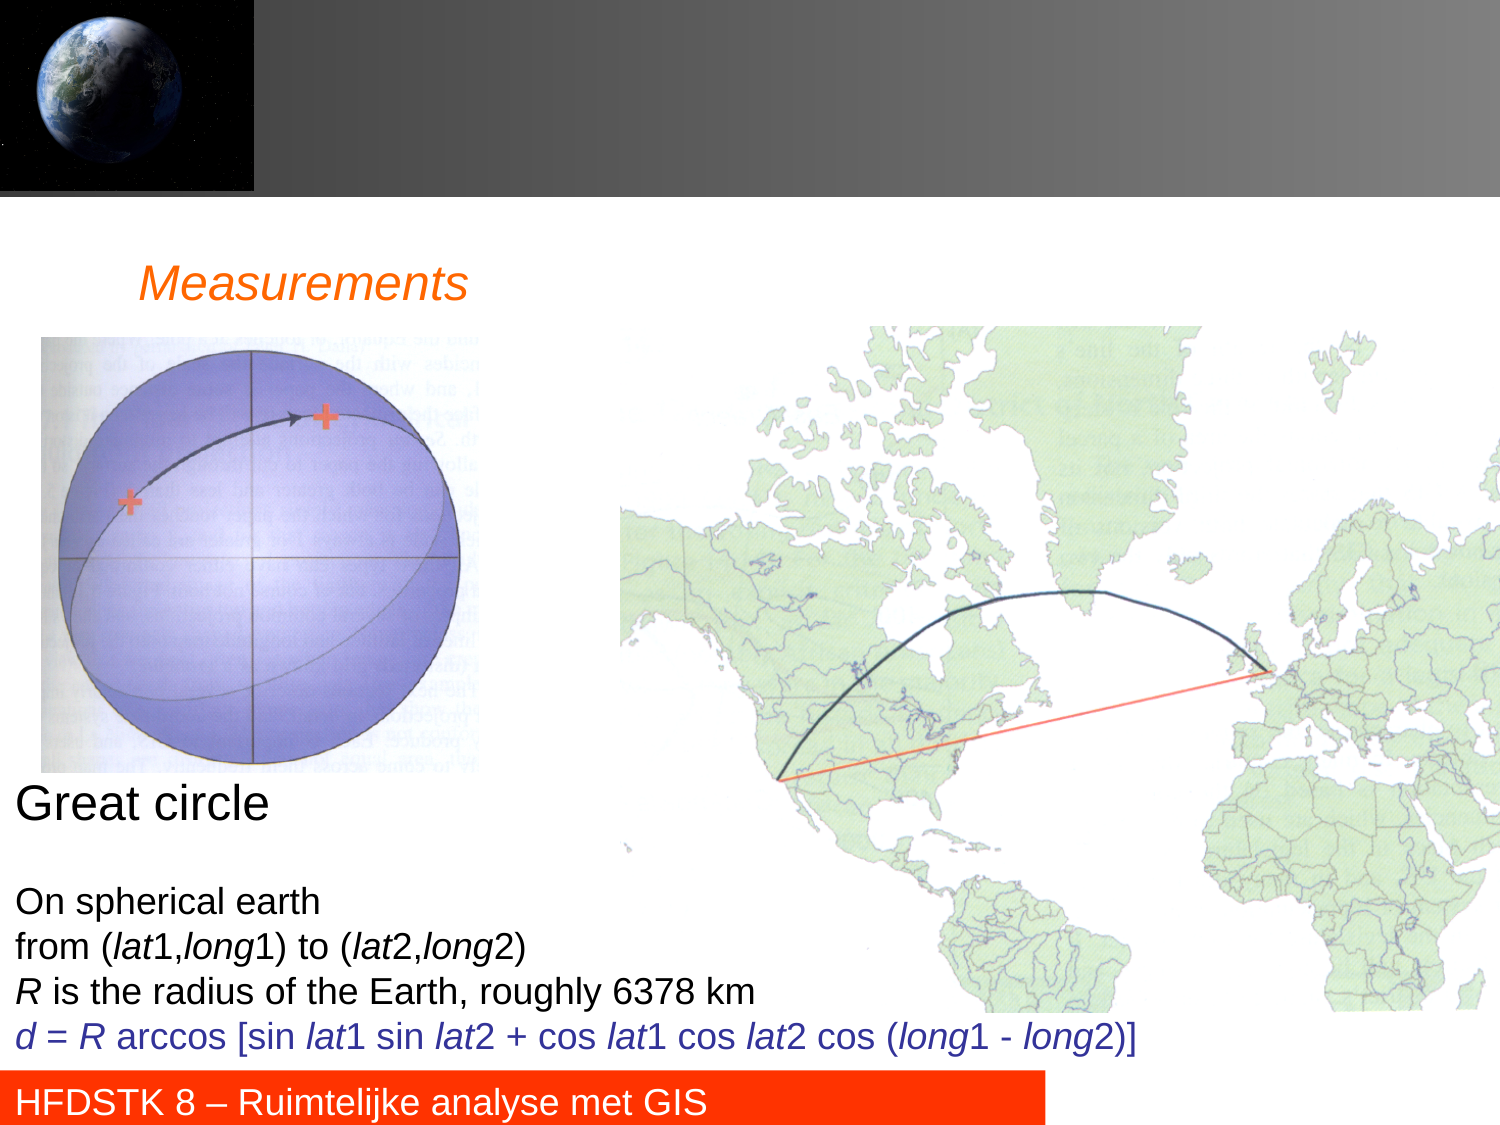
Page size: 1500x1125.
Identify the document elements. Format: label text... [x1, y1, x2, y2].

picture [0, 0, 255, 191]
text_box [256, 0, 1500, 197]
text_box Measurements [123, 243, 1199, 319]
text_box On spherical earth from (lat1,long1) to (lat2,long2) R is the radius of the Earth, roughly 6378 km d = R arccos [sin lat1 sin lat2 + cos lat1 cos lat2 cos (long1 - long2)] [0, 869, 1153, 1065]
picture [619, 325, 1500, 1014]
text_box Great circle [0, 763, 614, 838]
picture [40, 337, 479, 773]
text_box HFDSTK 8 – Ruimtelijke analyse met GIS [0, 1070, 1034, 1125]
text_box [1034, 1070, 1046, 1125]
